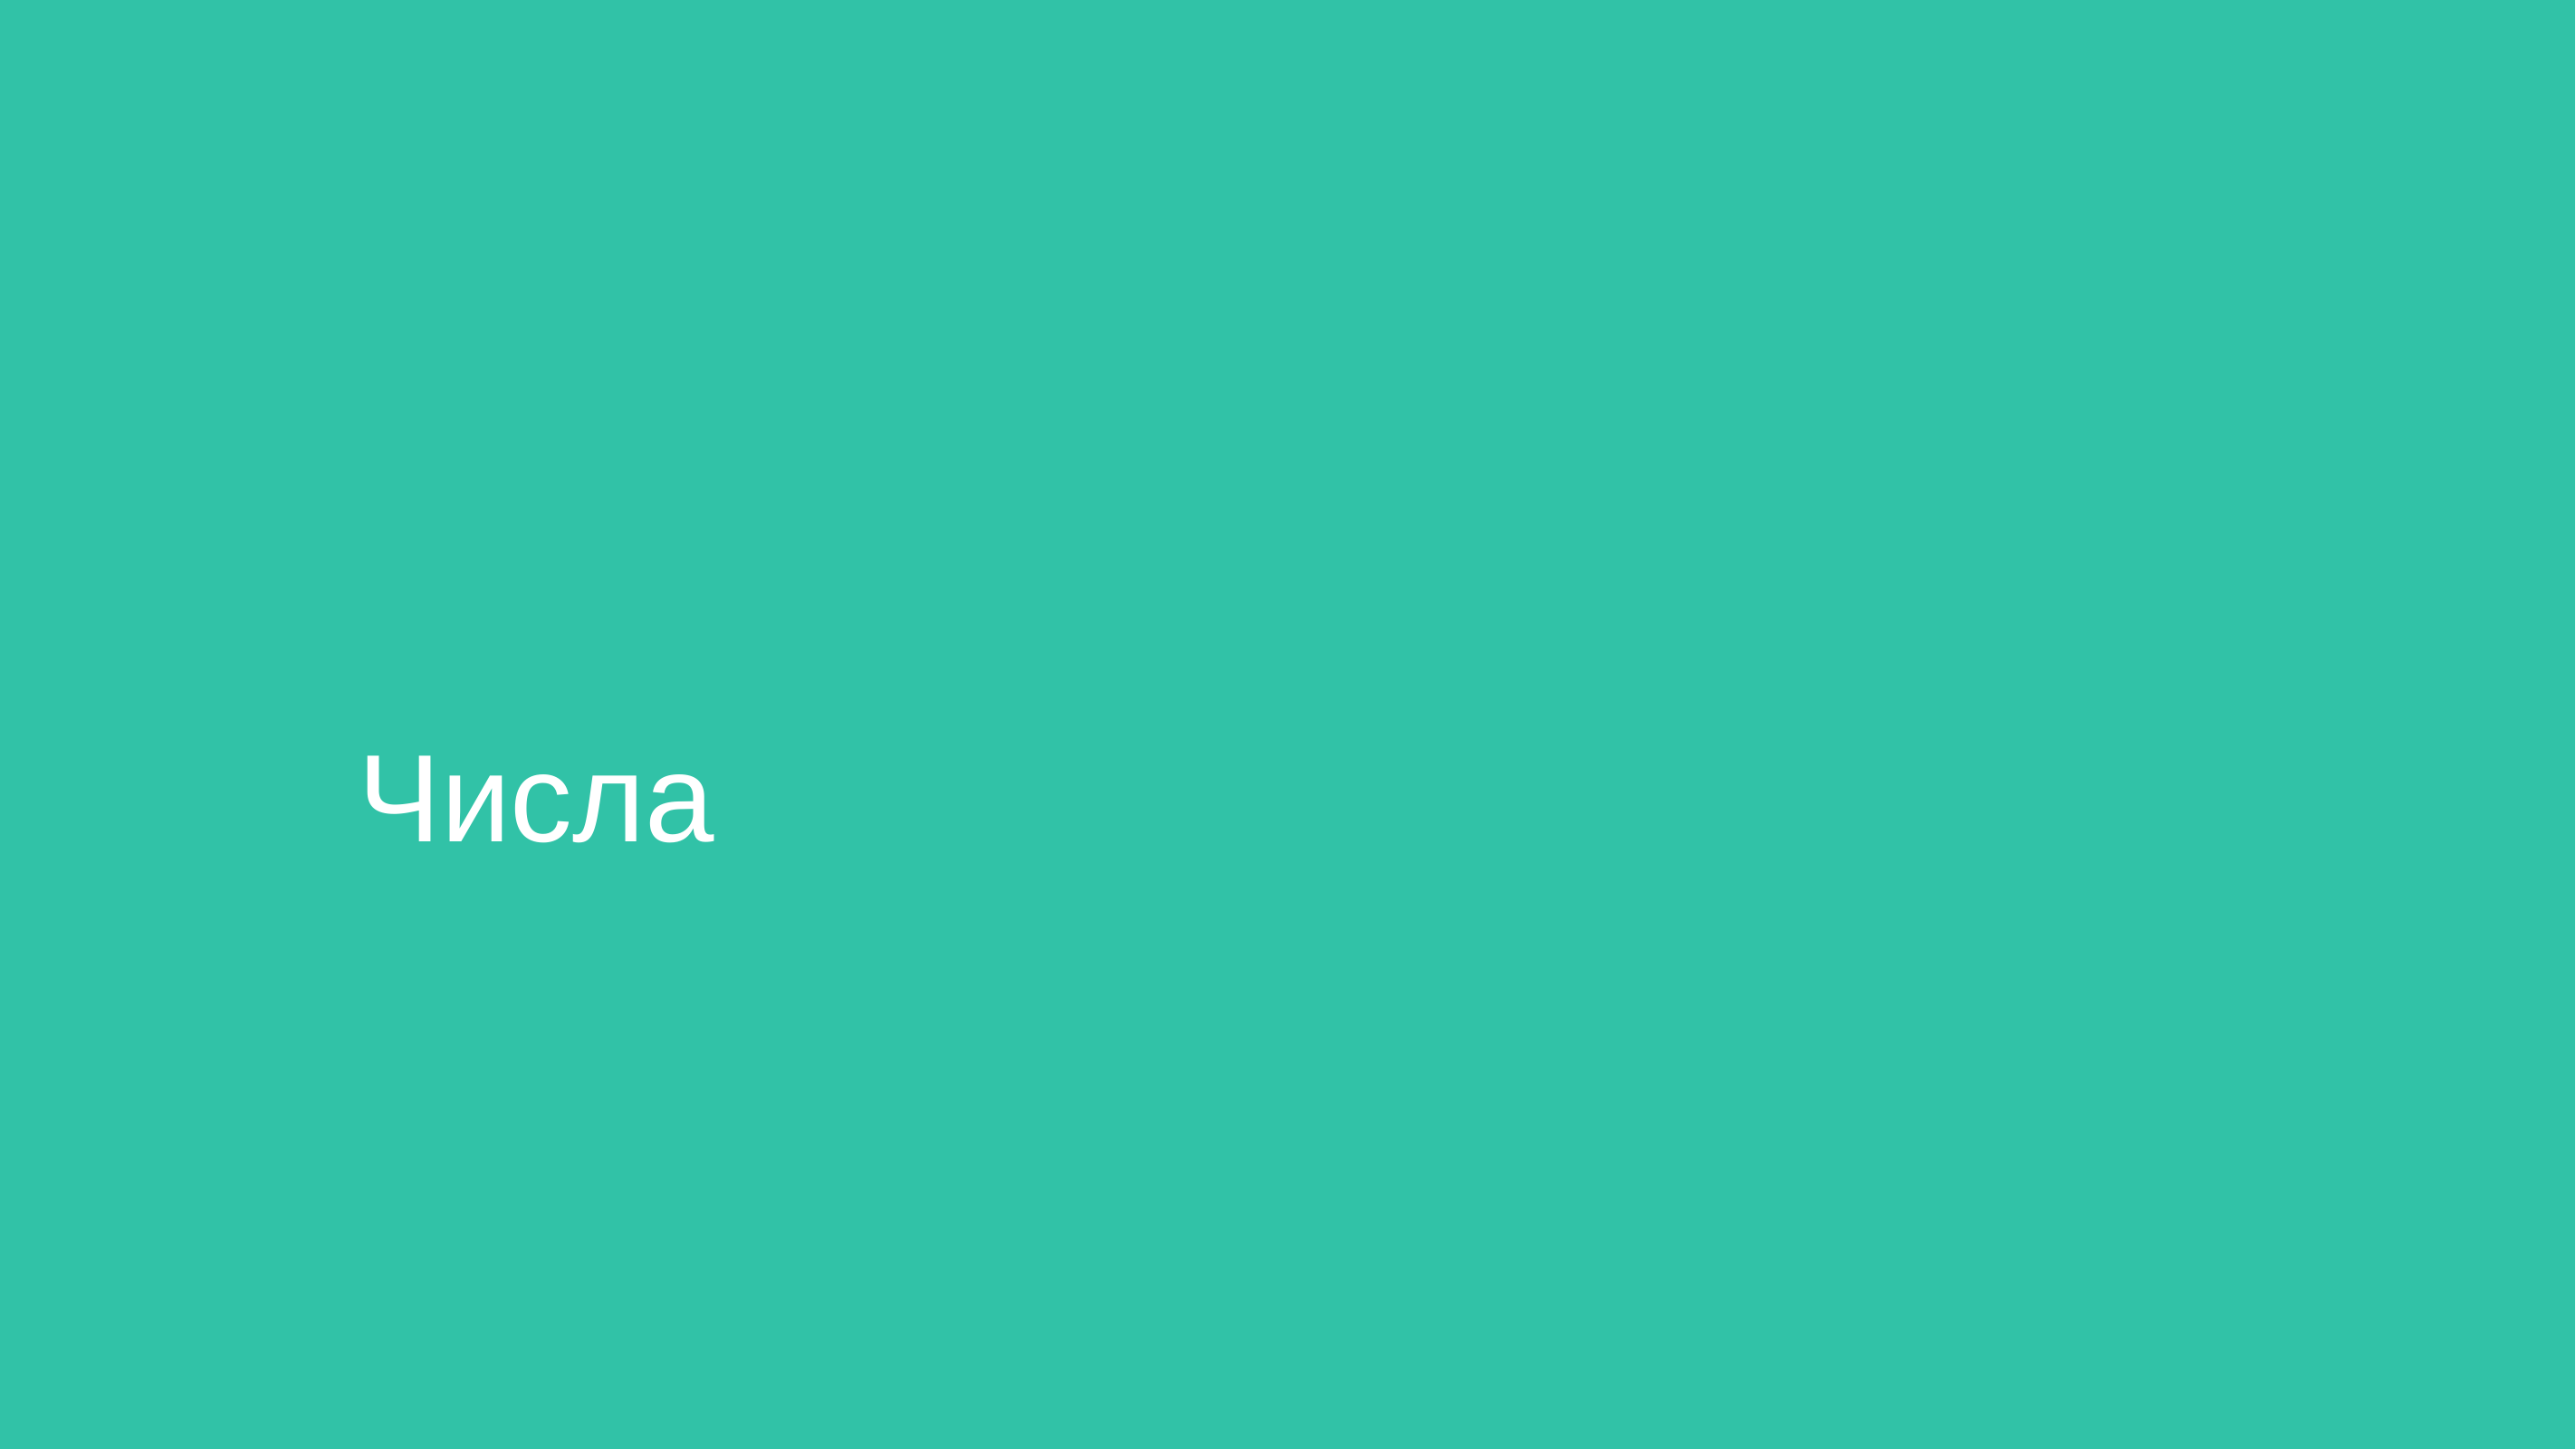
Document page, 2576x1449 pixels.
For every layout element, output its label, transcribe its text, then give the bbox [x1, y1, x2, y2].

title Числа [358, 341, 2227, 868]
